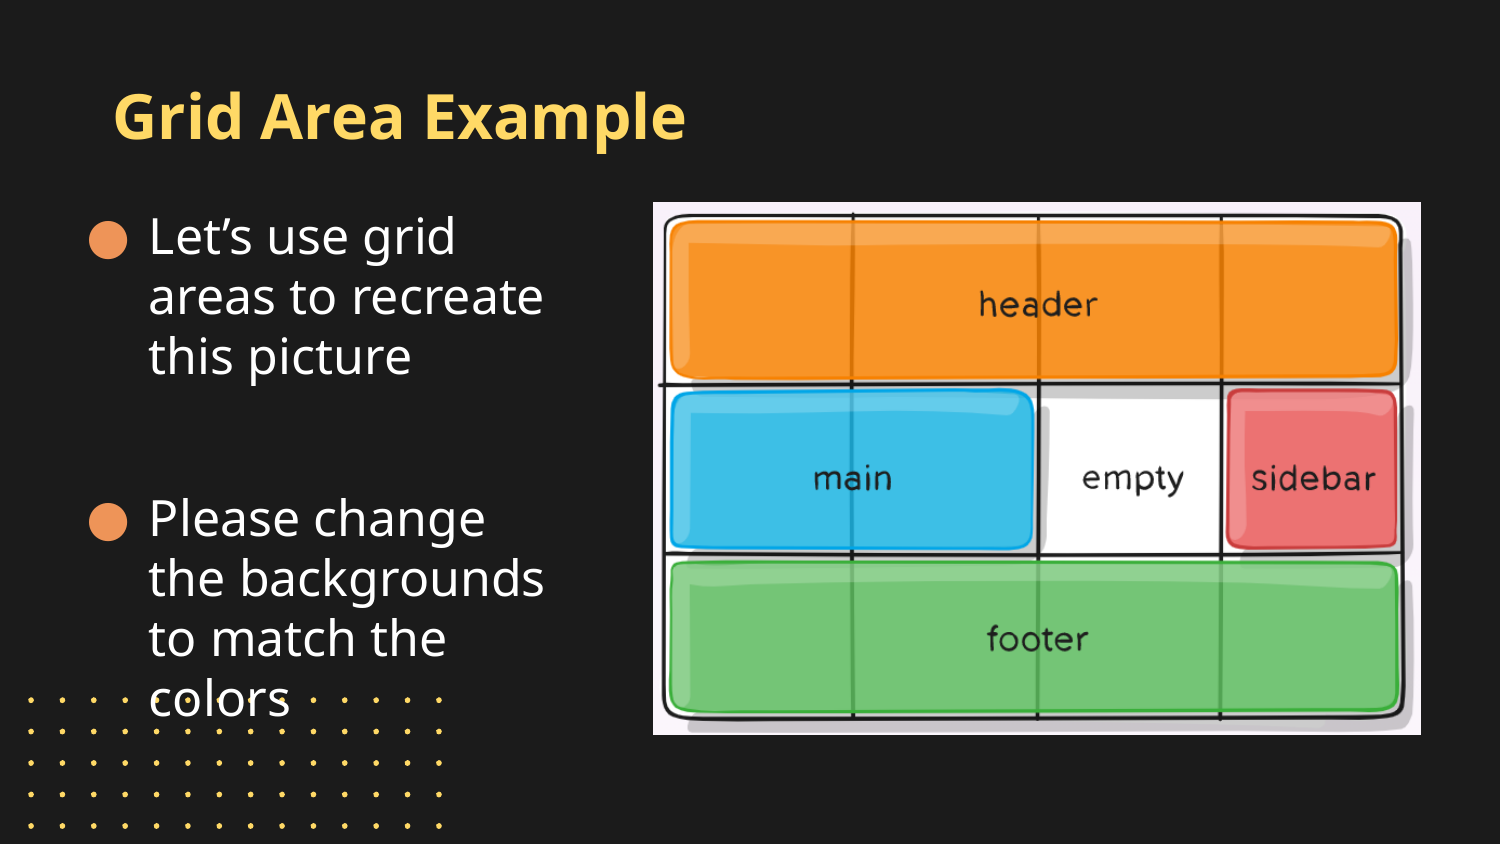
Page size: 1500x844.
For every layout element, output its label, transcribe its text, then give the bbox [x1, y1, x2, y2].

title Grid Area Example [97, 61, 885, 156]
picture [652, 202, 1421, 735]
list Let’s use grid areas to recreate this picture Please change the backgrounds to match the colors [58, 189, 587, 748]
